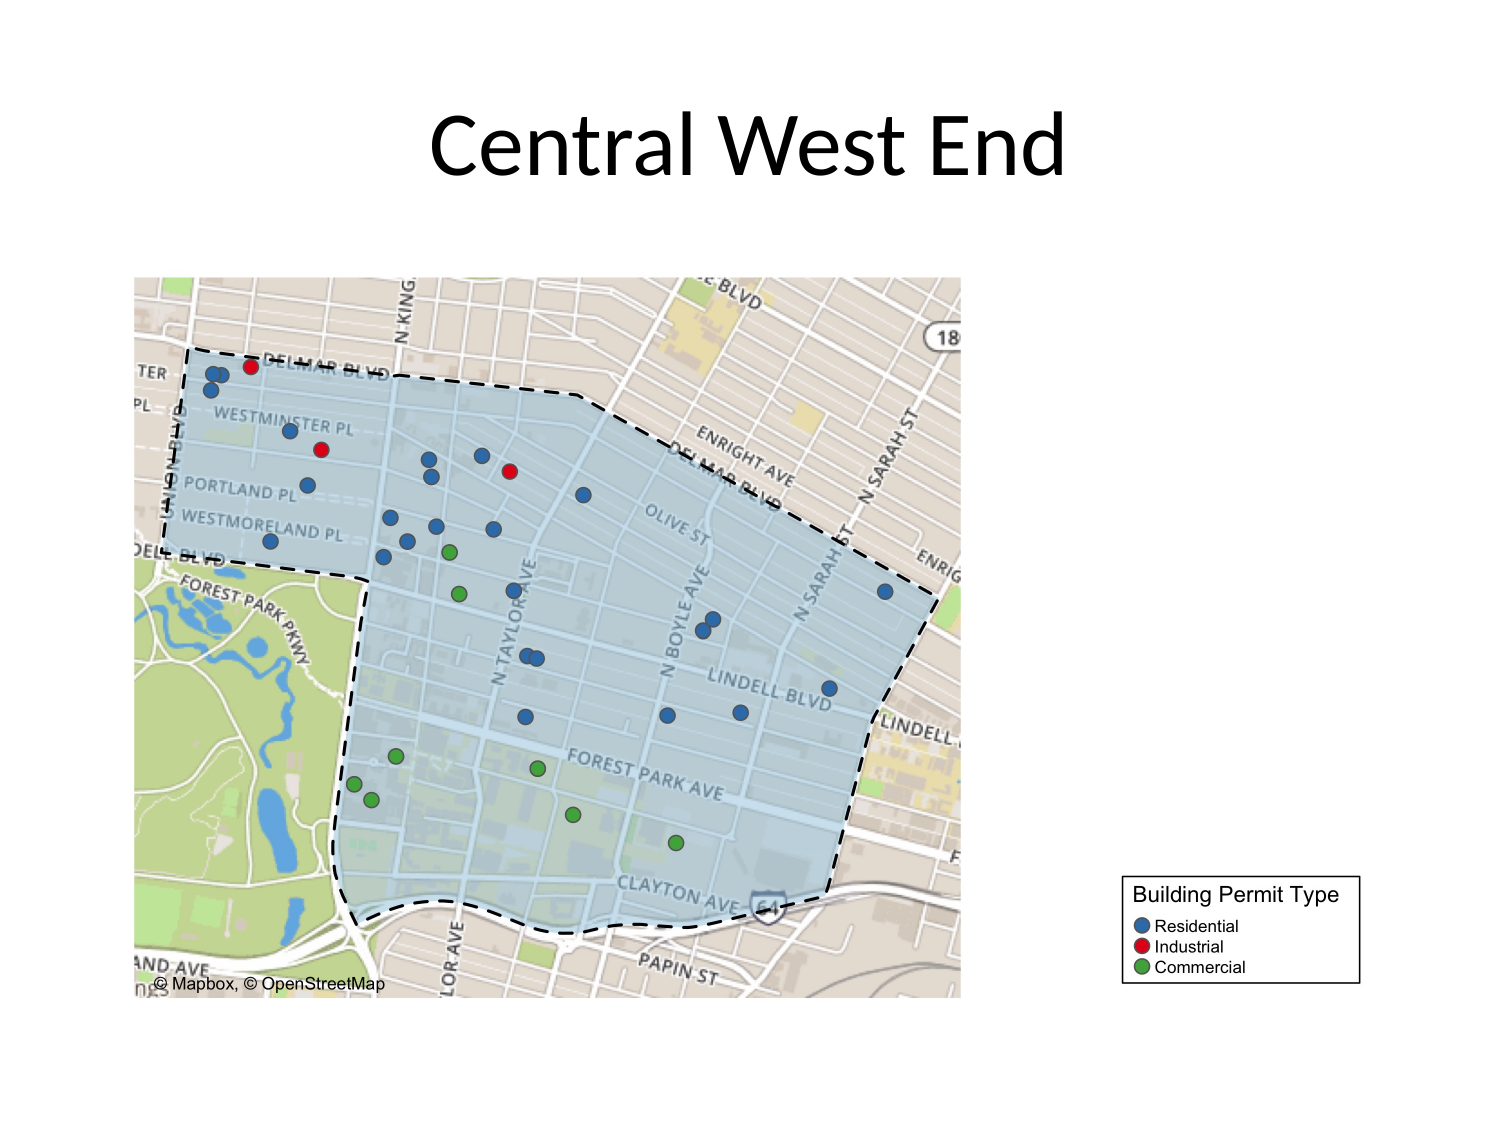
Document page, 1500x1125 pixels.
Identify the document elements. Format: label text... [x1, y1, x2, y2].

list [74, 262, 1426, 1013]
title Central West End [75, 45, 1425, 233]
